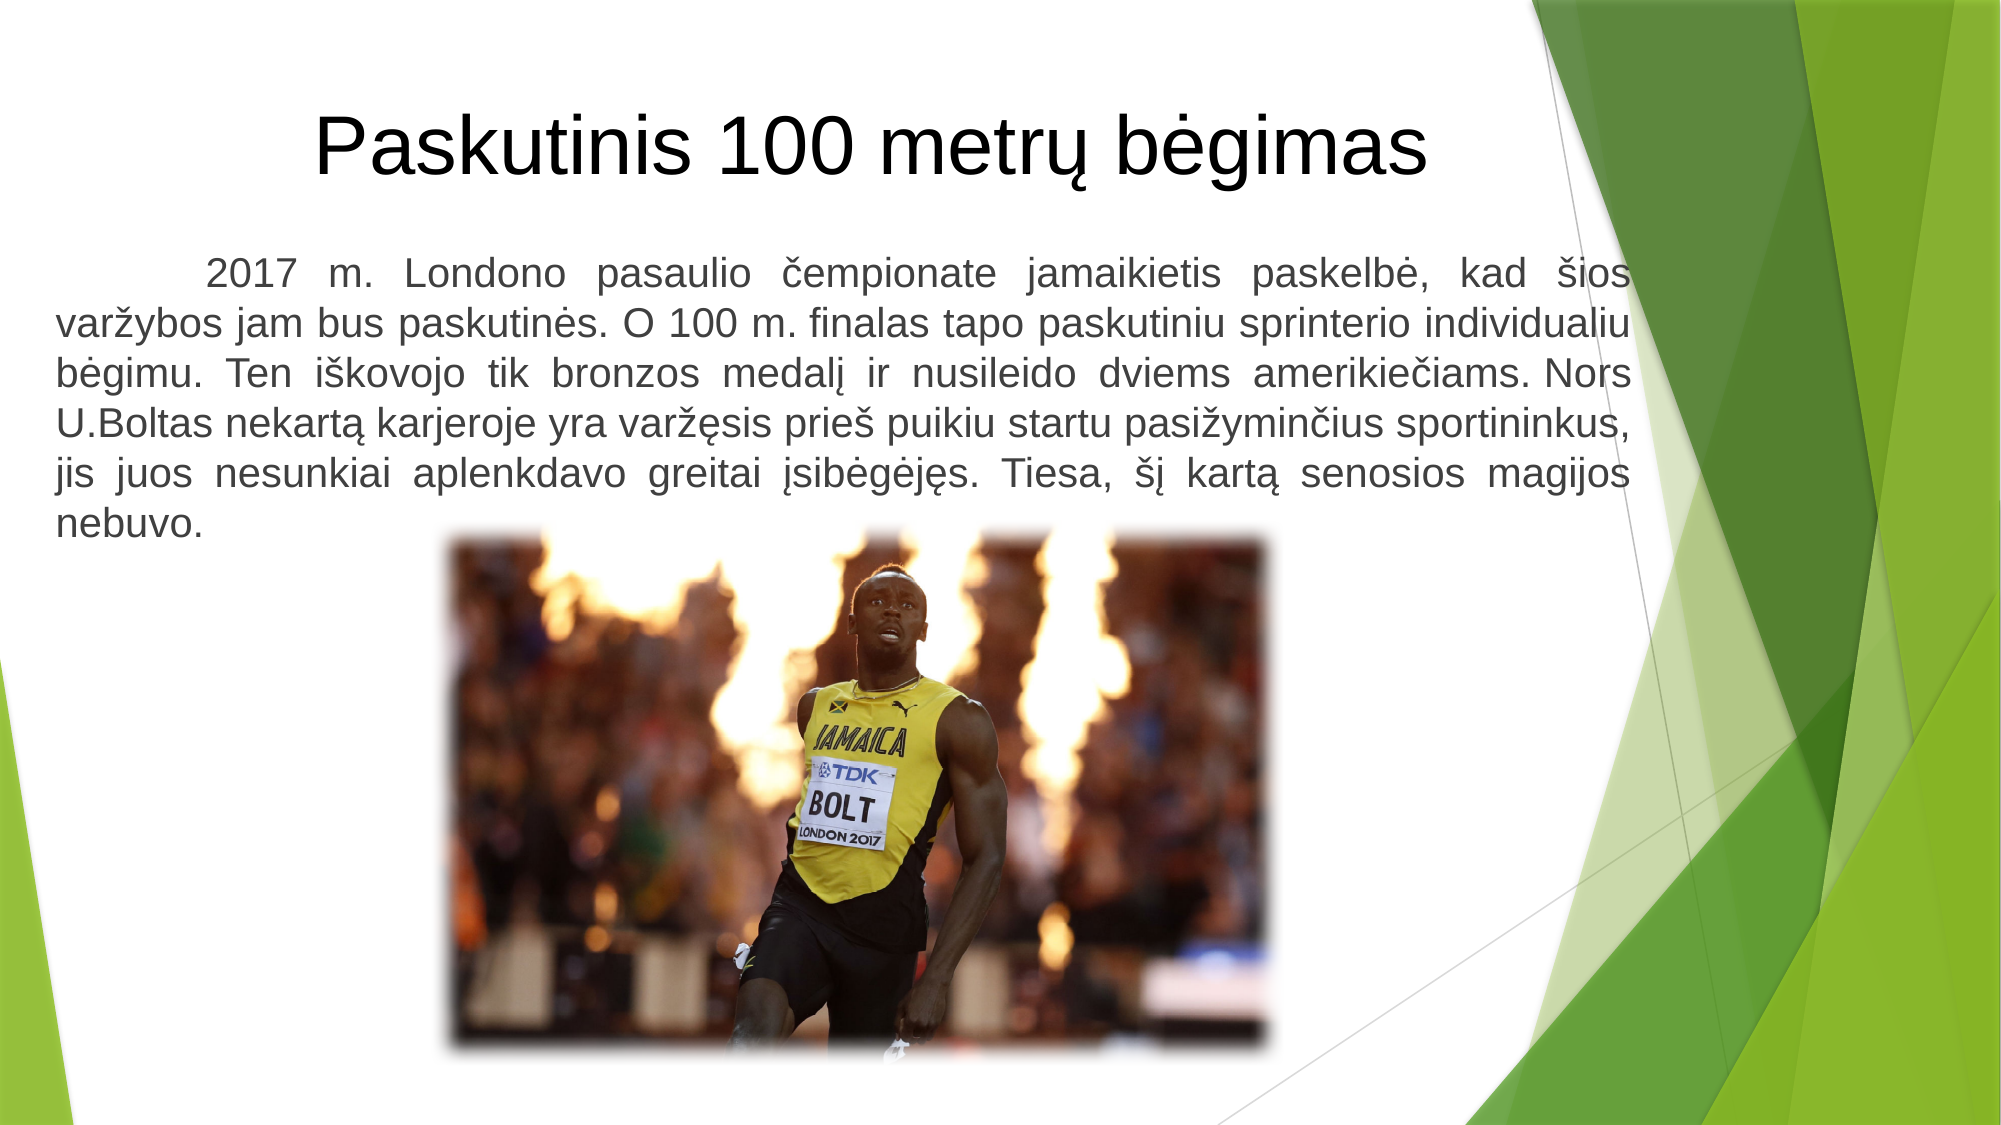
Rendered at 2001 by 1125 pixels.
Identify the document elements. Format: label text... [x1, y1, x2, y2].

list 2017 m. Londono pasaulio čempionate jamaikietis paskelbė, kad šios varžybos jam bus paskutinės. O 100 m. finalas tapo paskutiniu sprinterio individualiu bėgimu. Ten iškovojo tik bronzos medalį ir nusileido dviems amerikiečiams. Nors U.Boltas nekartą karjeroje yra varžęsis prieš puikiu startu pasižyminčius sportininkus, jis juos nesunkiai aplenkdavo greitai įsibėgėjęs. Tiesa, šį kartą senosios magijos nebuvo. [40, 238, 1648, 773]
picture [430, 520, 1285, 1067]
title Paskutinis 100 metrų bėgimas [166, 83, 1577, 238]
